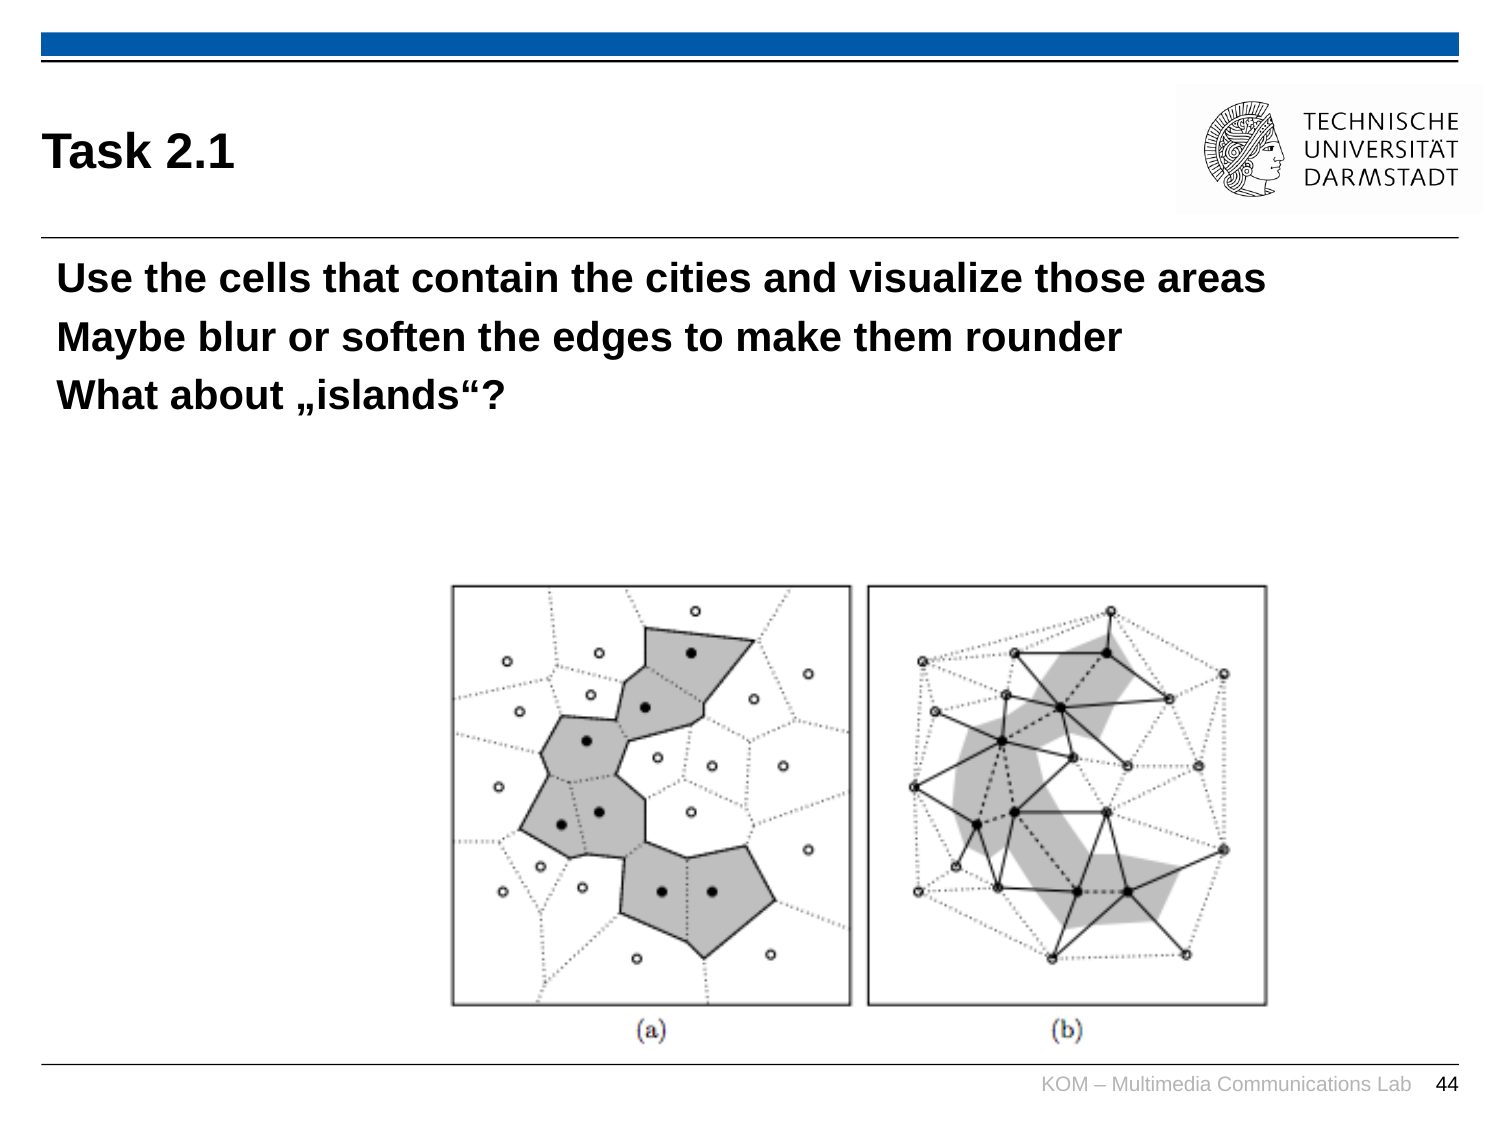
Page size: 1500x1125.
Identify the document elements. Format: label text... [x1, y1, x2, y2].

title Task 2.1 [41, 80, 1170, 218]
list Use the cells that contain the cities and visualize those areas Maybe blur or soften the edges to make them rounder What about „islands“? [41, 243, 1459, 1059]
picture [405, 542, 1308, 1060]
picture [1175, 84, 1483, 214]
